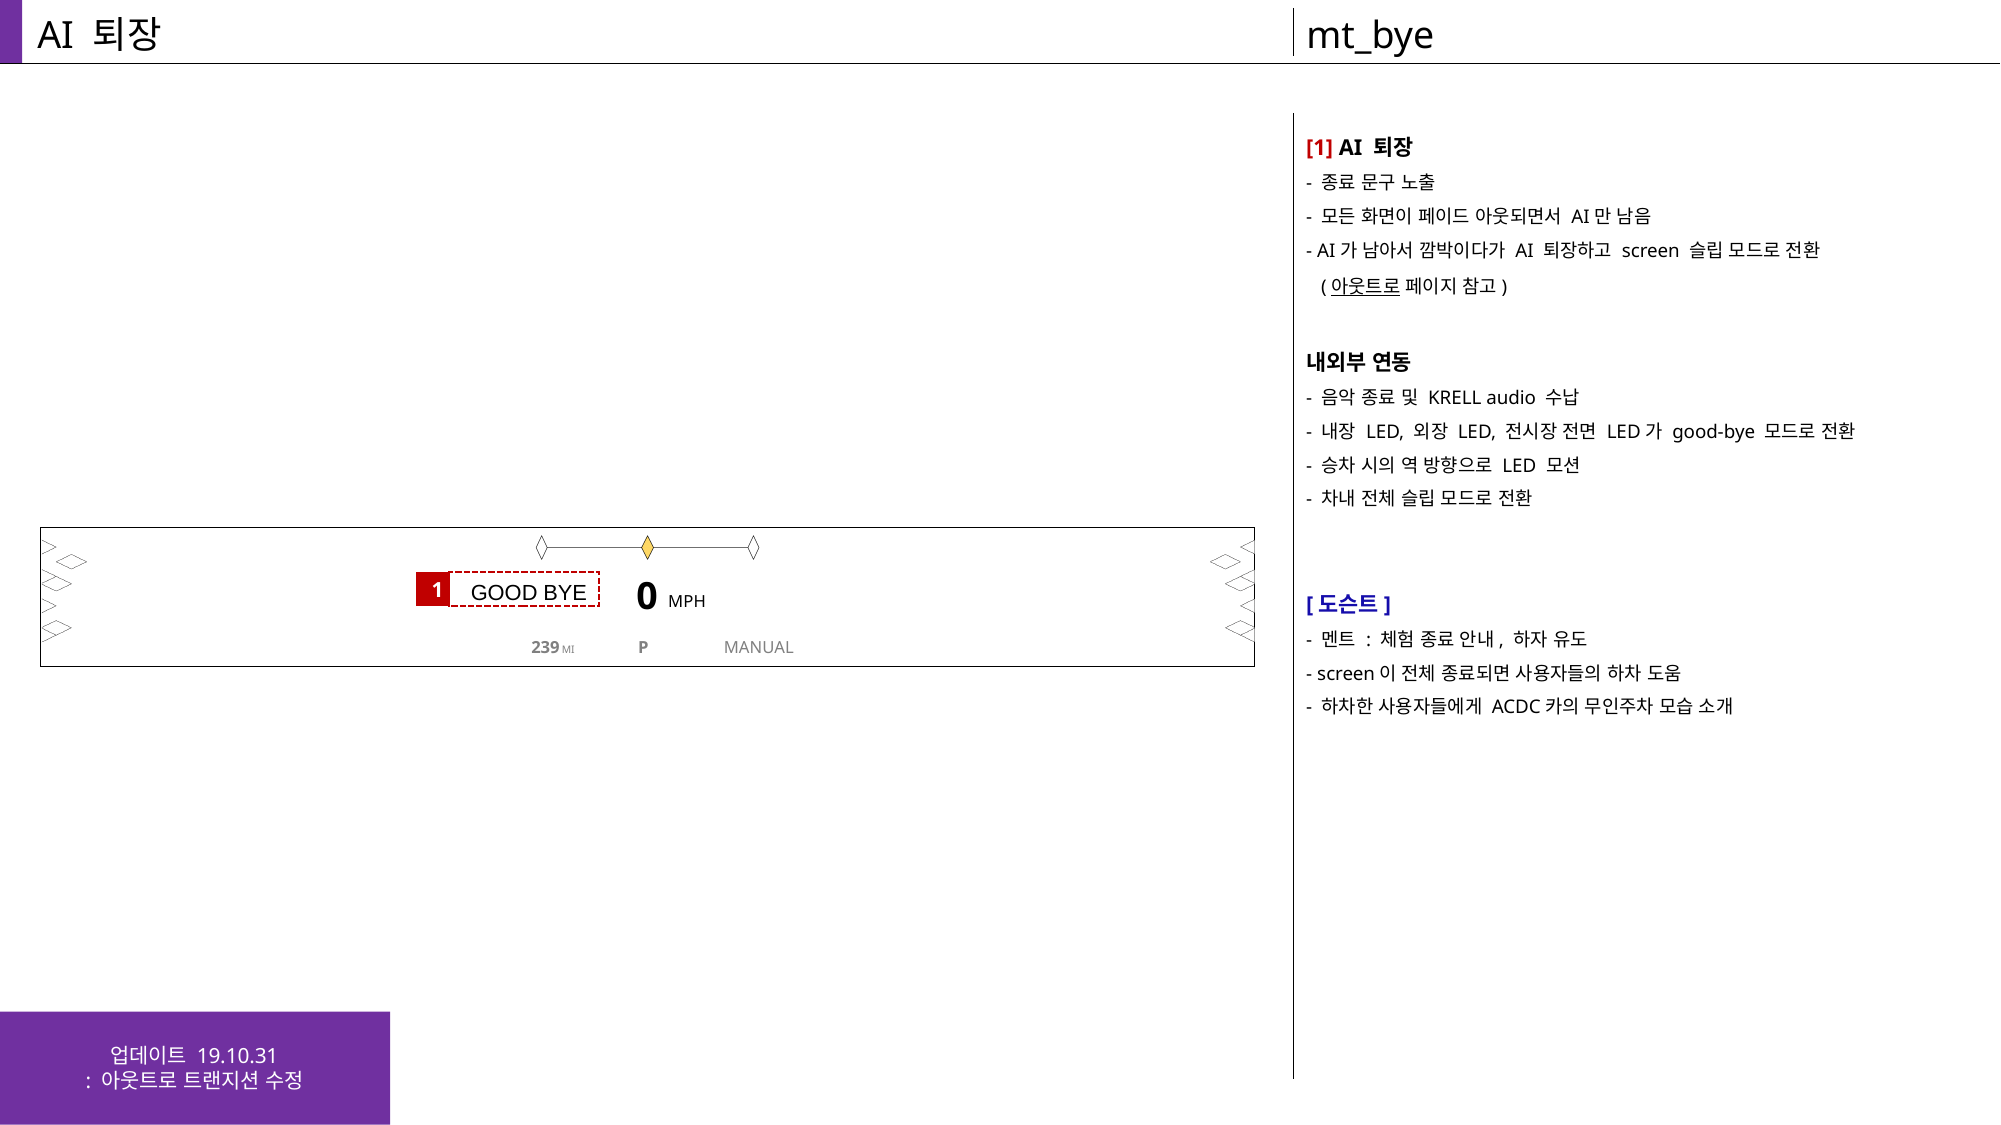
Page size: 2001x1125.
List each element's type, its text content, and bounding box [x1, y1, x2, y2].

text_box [535, 535, 760, 560]
picture [40, 526, 1255, 667]
text_box [1] AI 퇴장 - 종료 문구 노출 - 모든 화면이 페이드 아웃되면서 AI만 남음 - AI가 남아서 깜박이다가 AI 퇴장하고 screen 슬립 모드로 전환 (아웃트로 페이지 참고) 내외부 연동 - 음악 종료 및 KRELL audio 수납 - 내장 LED, 외장 LED, 전시장 전면 LED가 good-bye 모드로 전환 - 승차 시의 역 방향으로 LED 모션 - 차내 전체 슬립 모드로 전환 [도슨트] - 멘트 : 체험 종료 안내, 하자 유도 - screen이 전체 종료되면 사용자들의 하차 도움 - 하차한 사용자들에게 ACDC카의 무인주차 모습 소개 [1294, 112, 1871, 776]
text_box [621, 564, 722, 626]
text_box 업데이트 19.10.31 : 아웃트로 트랜지션 수정 [0, 1011, 391, 1125]
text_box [0, 0, 2000, 64]
